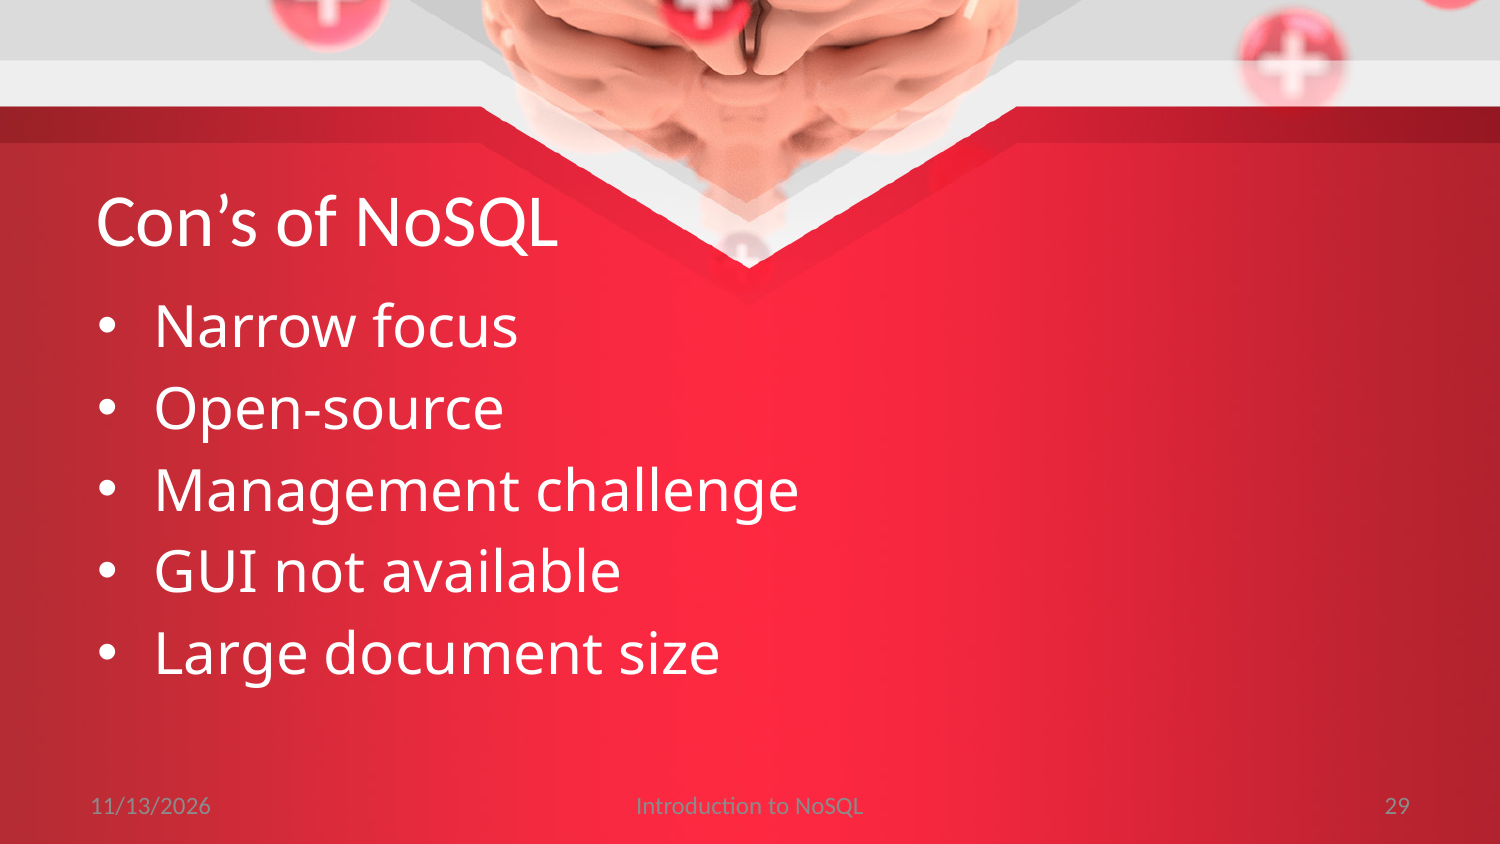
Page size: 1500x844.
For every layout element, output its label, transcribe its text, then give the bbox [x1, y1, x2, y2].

footer Introduction to NoSQL [512, 782, 988, 827]
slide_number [75, 782, 425, 827]
slide_number 29 [1074, 782, 1425, 827]
title Con’s of NoSQL [81, 154, 1436, 280]
picture [0, 0, 1500, 844]
list Narrow focus Open-source Management challenge GUI not available Large document size [82, 281, 1433, 779]
